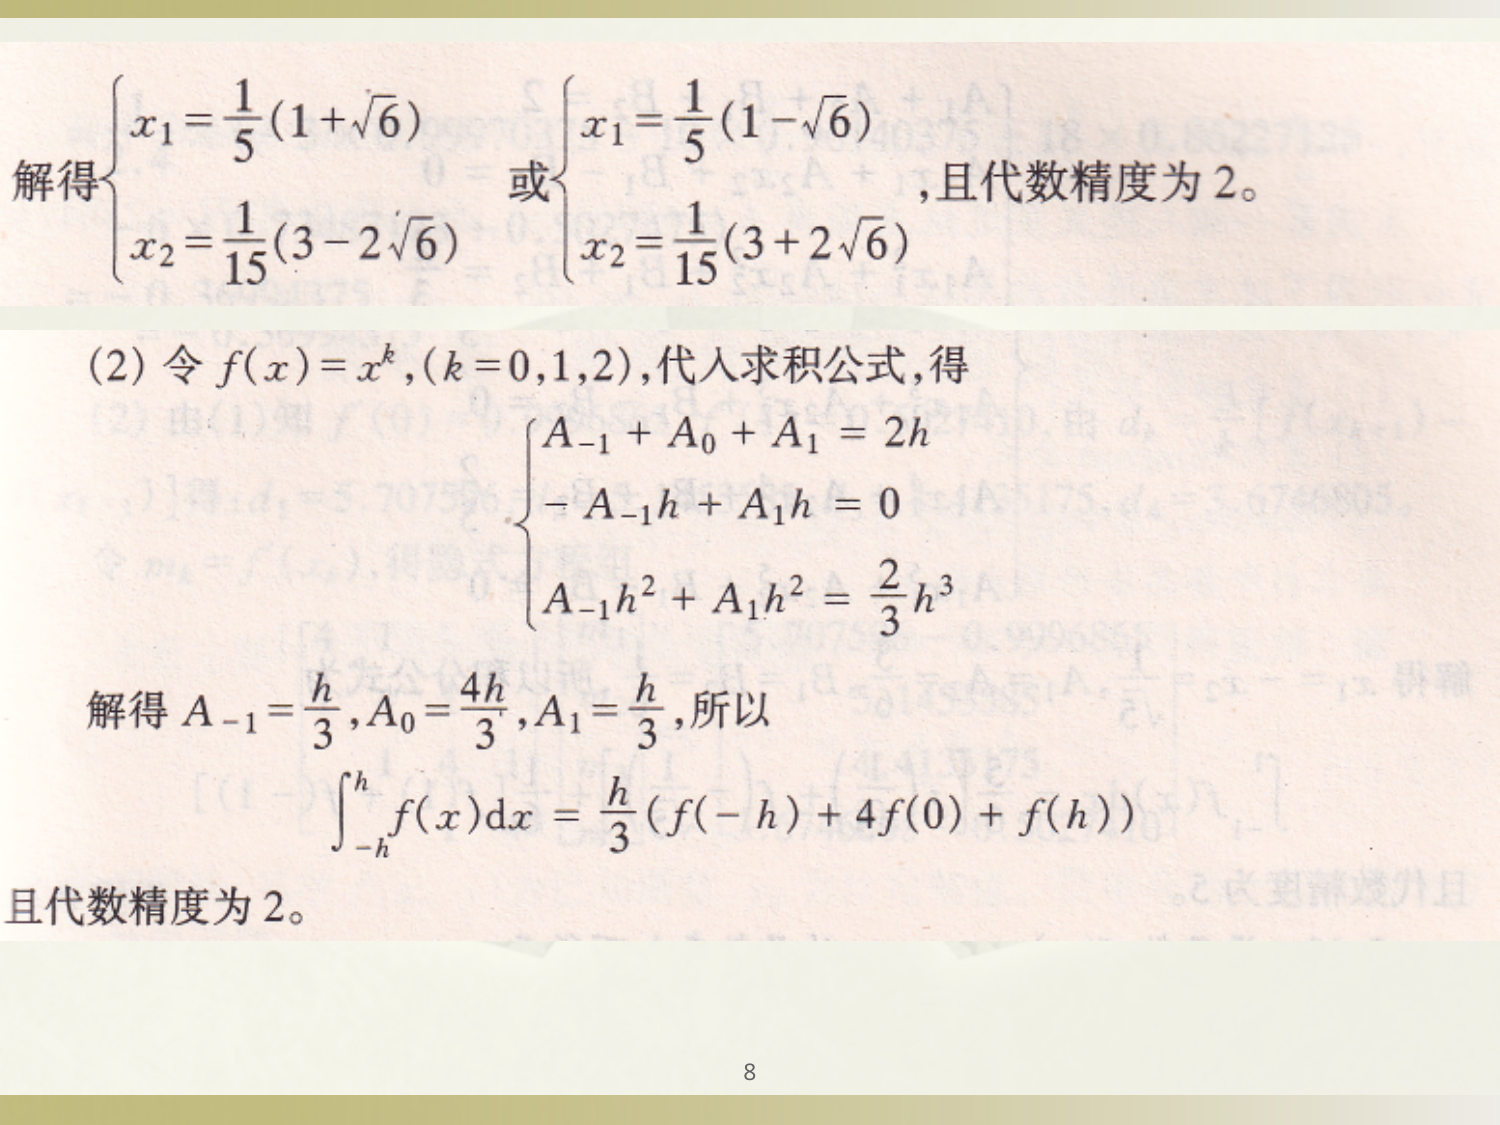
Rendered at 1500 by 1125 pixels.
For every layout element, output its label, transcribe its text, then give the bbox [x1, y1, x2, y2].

picture [0, 42, 1500, 306]
picture [0, 329, 1500, 941]
slide_number 8 [675, 1050, 825, 1097]
